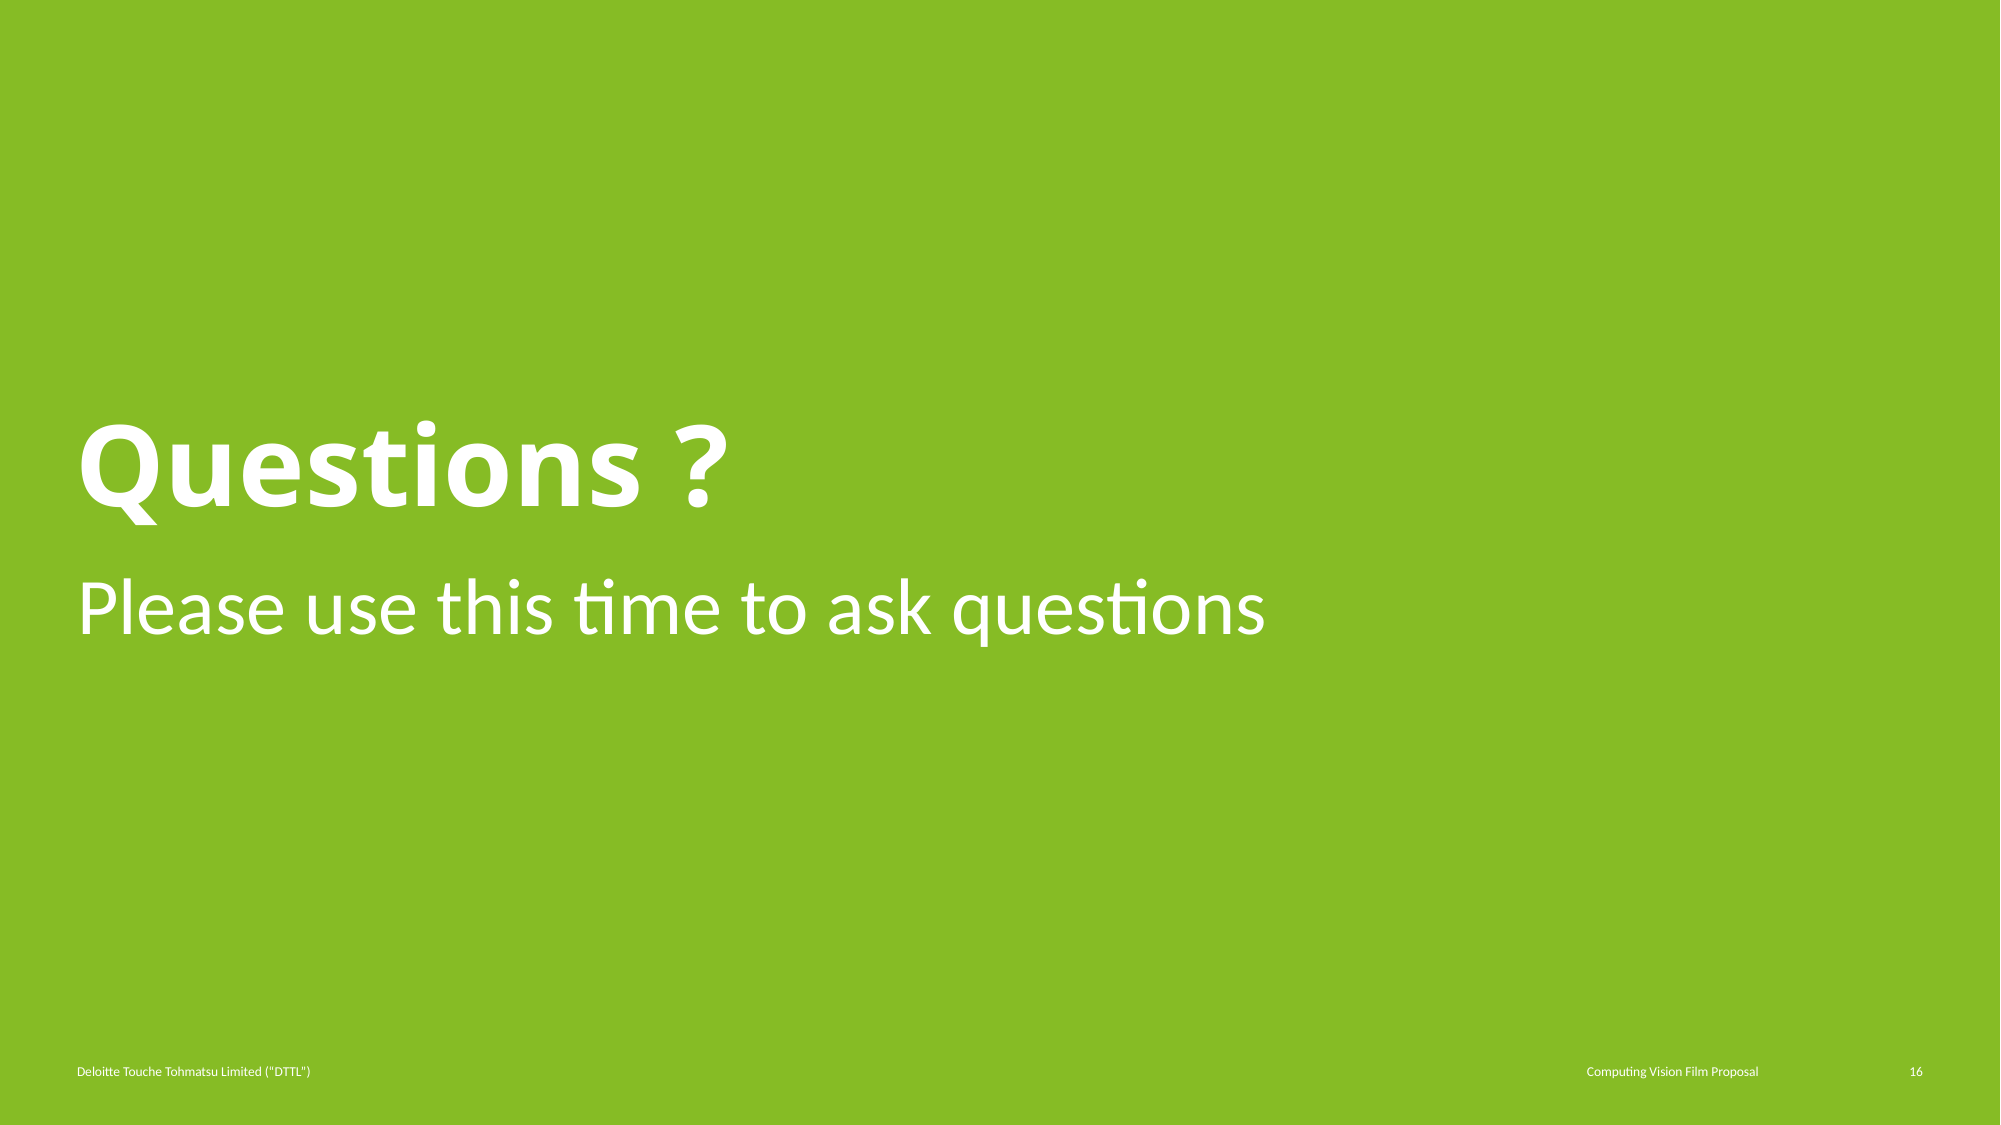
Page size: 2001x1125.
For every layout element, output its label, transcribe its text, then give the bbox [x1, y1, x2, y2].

title Questions ? [60, 278, 1787, 541]
list Please use this time to ask questions [77, 561, 1787, 819]
